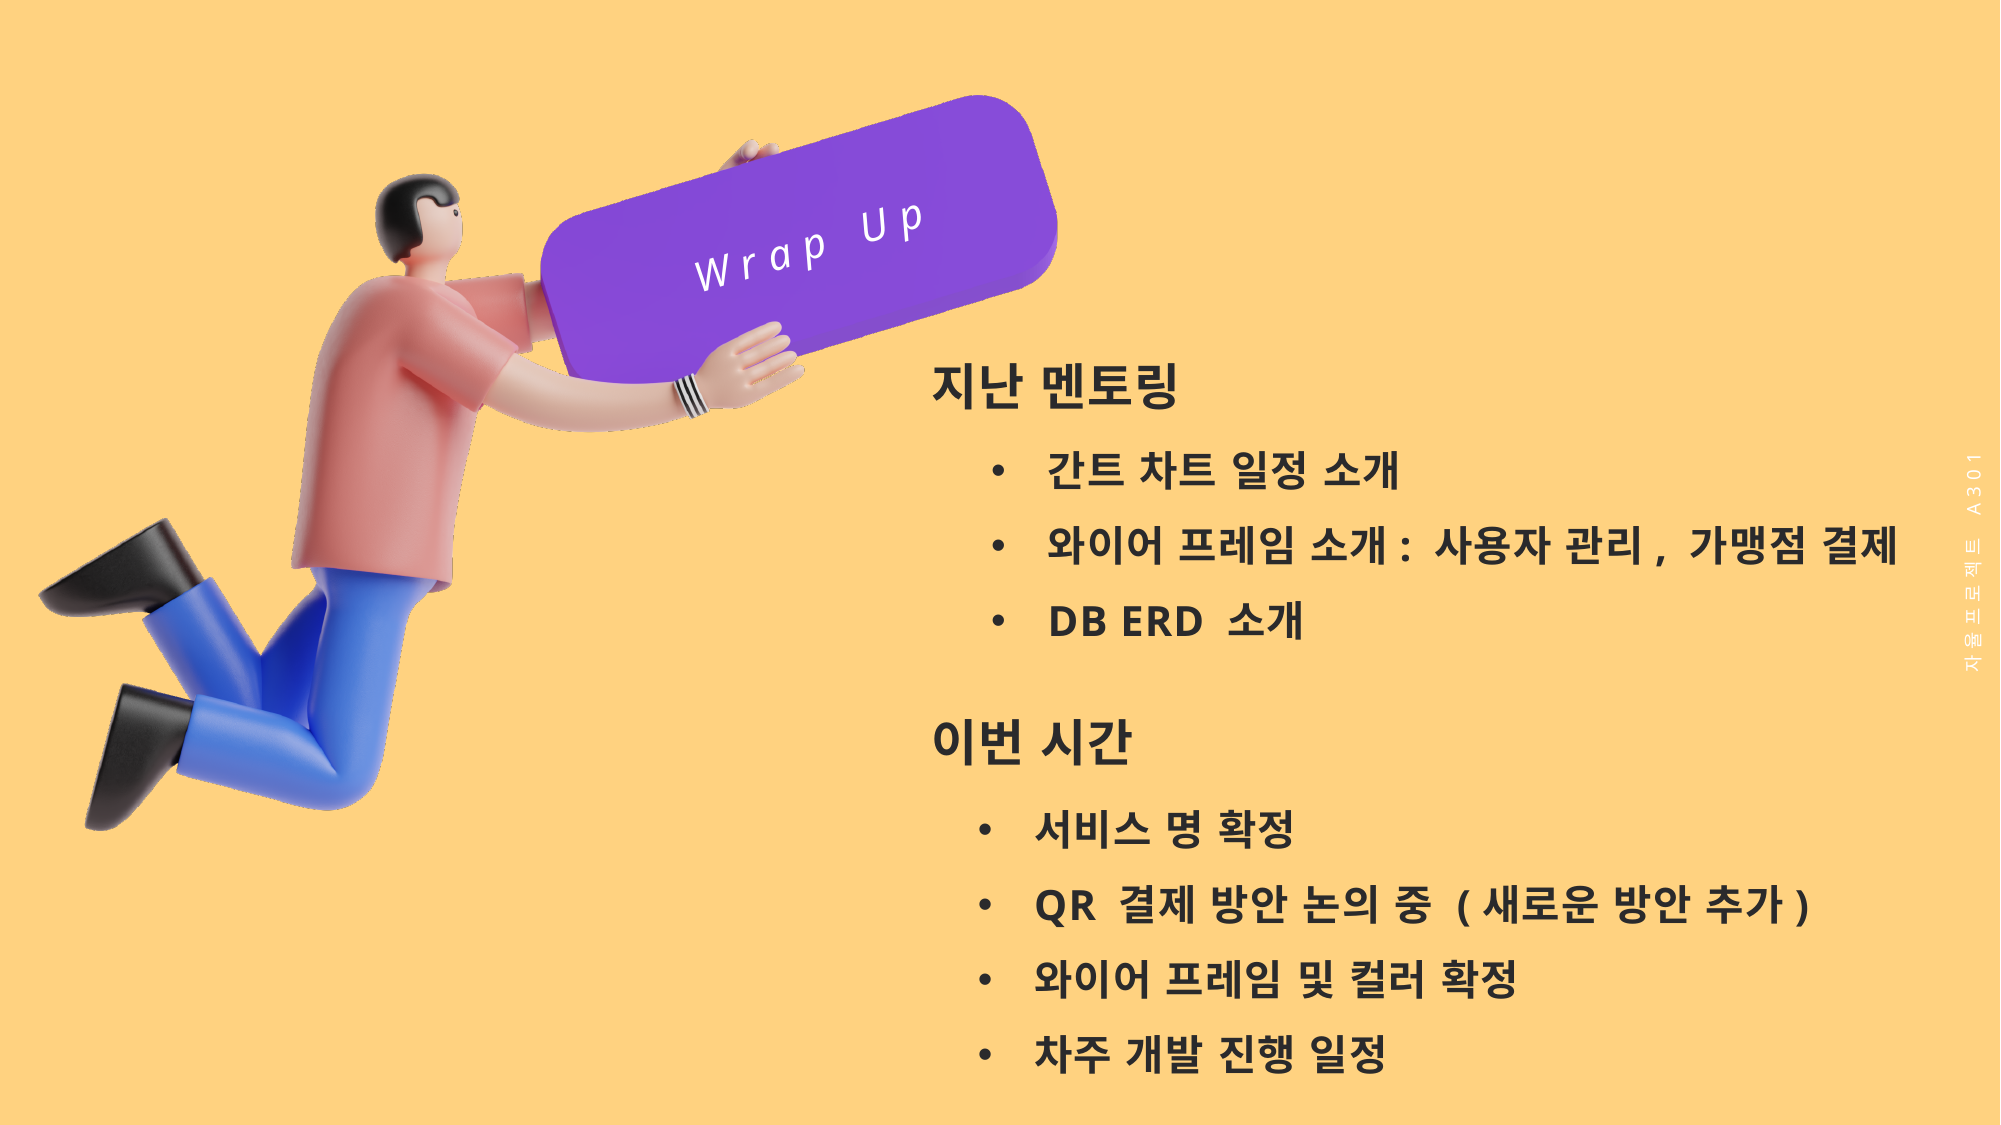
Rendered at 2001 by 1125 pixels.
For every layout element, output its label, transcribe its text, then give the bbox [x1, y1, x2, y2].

text_box 지난 멘토링 [1104, 317, 1196, 423]
text_box 간트 차트 일정 소개 와이어 프레임 소개: 사용자 관리, 가맹점 결제 DB ERD 소개 [1104, 412, 1915, 653]
text_box 서비스 명 확정 QR 결제 방안 논의 중 (새로운 방안 추가) 와이어 프레임 및 컬러 확정 차주 개발 진행 일정 [963, 771, 1824, 1087]
picture [0, 0, 1104, 997]
text_box 자율프로젝트 A301 [1954, 437, 1992, 688]
text_box 이번 시간 [1104, 674, 1149, 779]
